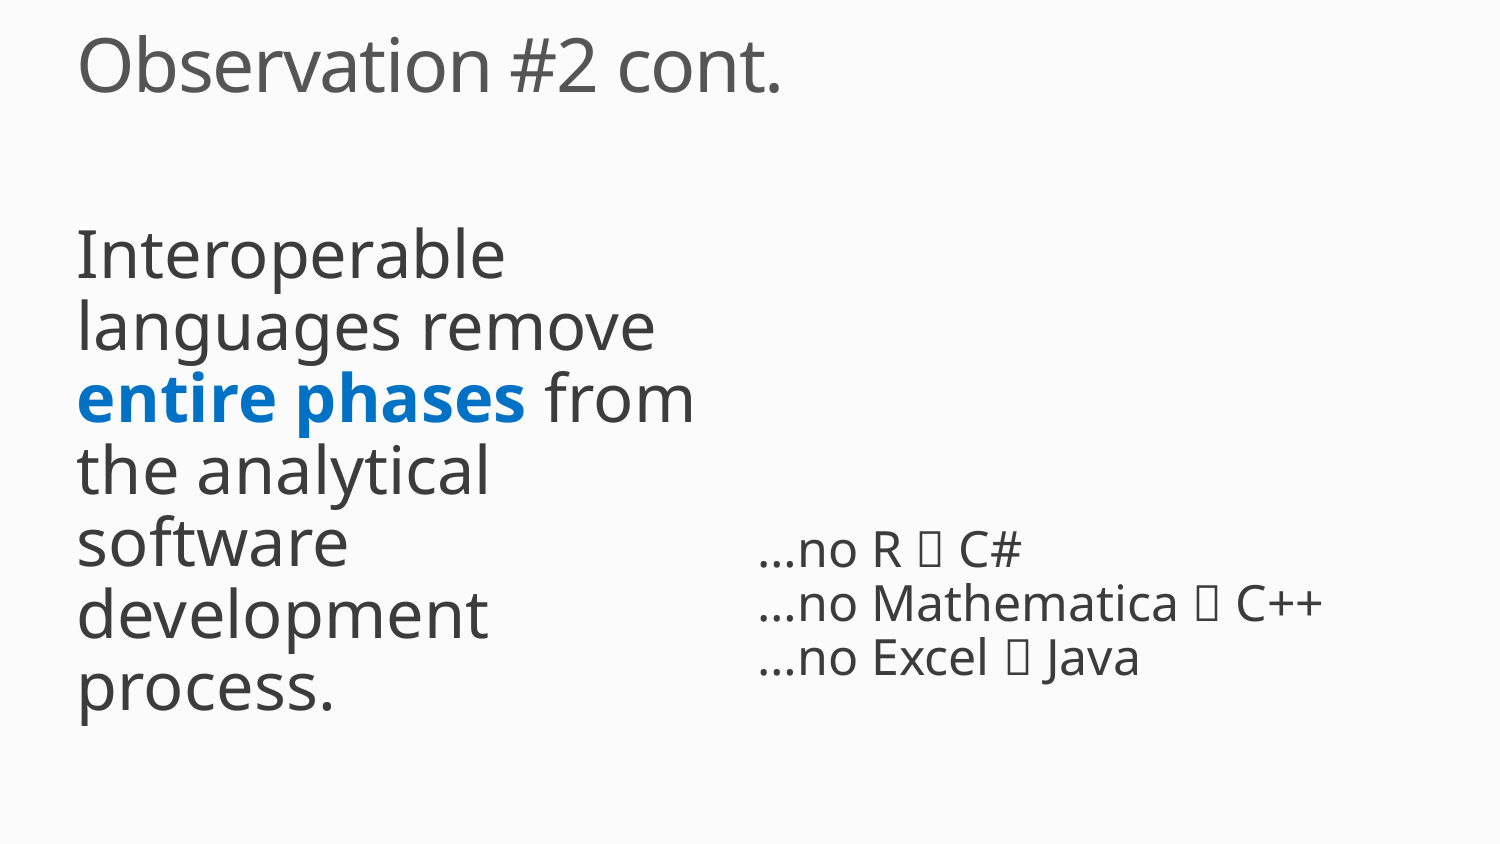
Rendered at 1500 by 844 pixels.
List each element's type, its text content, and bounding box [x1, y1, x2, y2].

list Interoperable languages remove entire phases from the analytical software development process. [76, 221, 742, 753]
title Observation #2 cont. [76, 28, 1424, 122]
list …no R  C# …no Mathematica  C++ …no Excel  Java [757, 221, 1424, 753]
